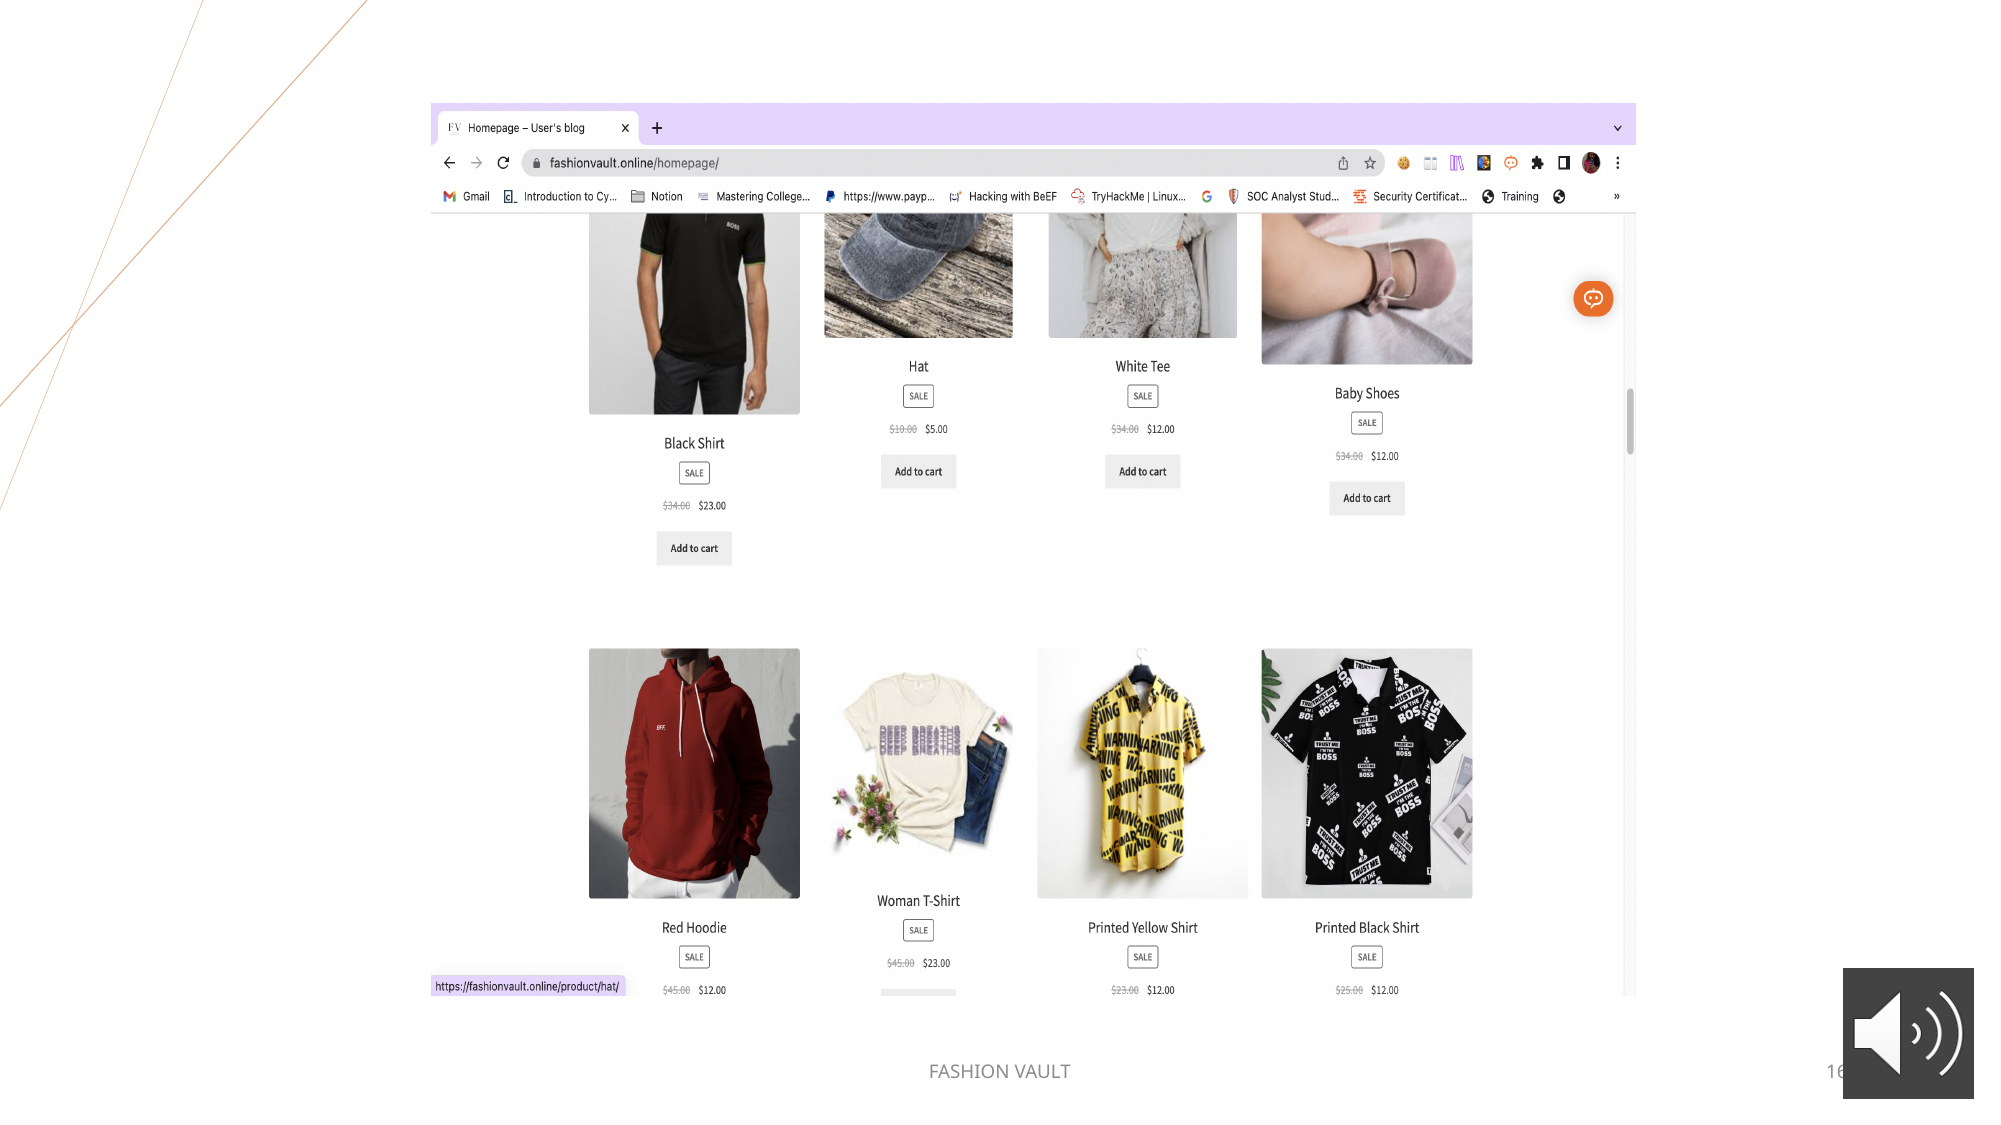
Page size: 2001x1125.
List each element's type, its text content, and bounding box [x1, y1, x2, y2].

picture [431, 103, 1636, 996]
footer FASHION VAULT [662, 1042, 1338, 1103]
picture [1841, 966, 1975, 1100]
slide_number 16 [1412, 1042, 1863, 1103]
